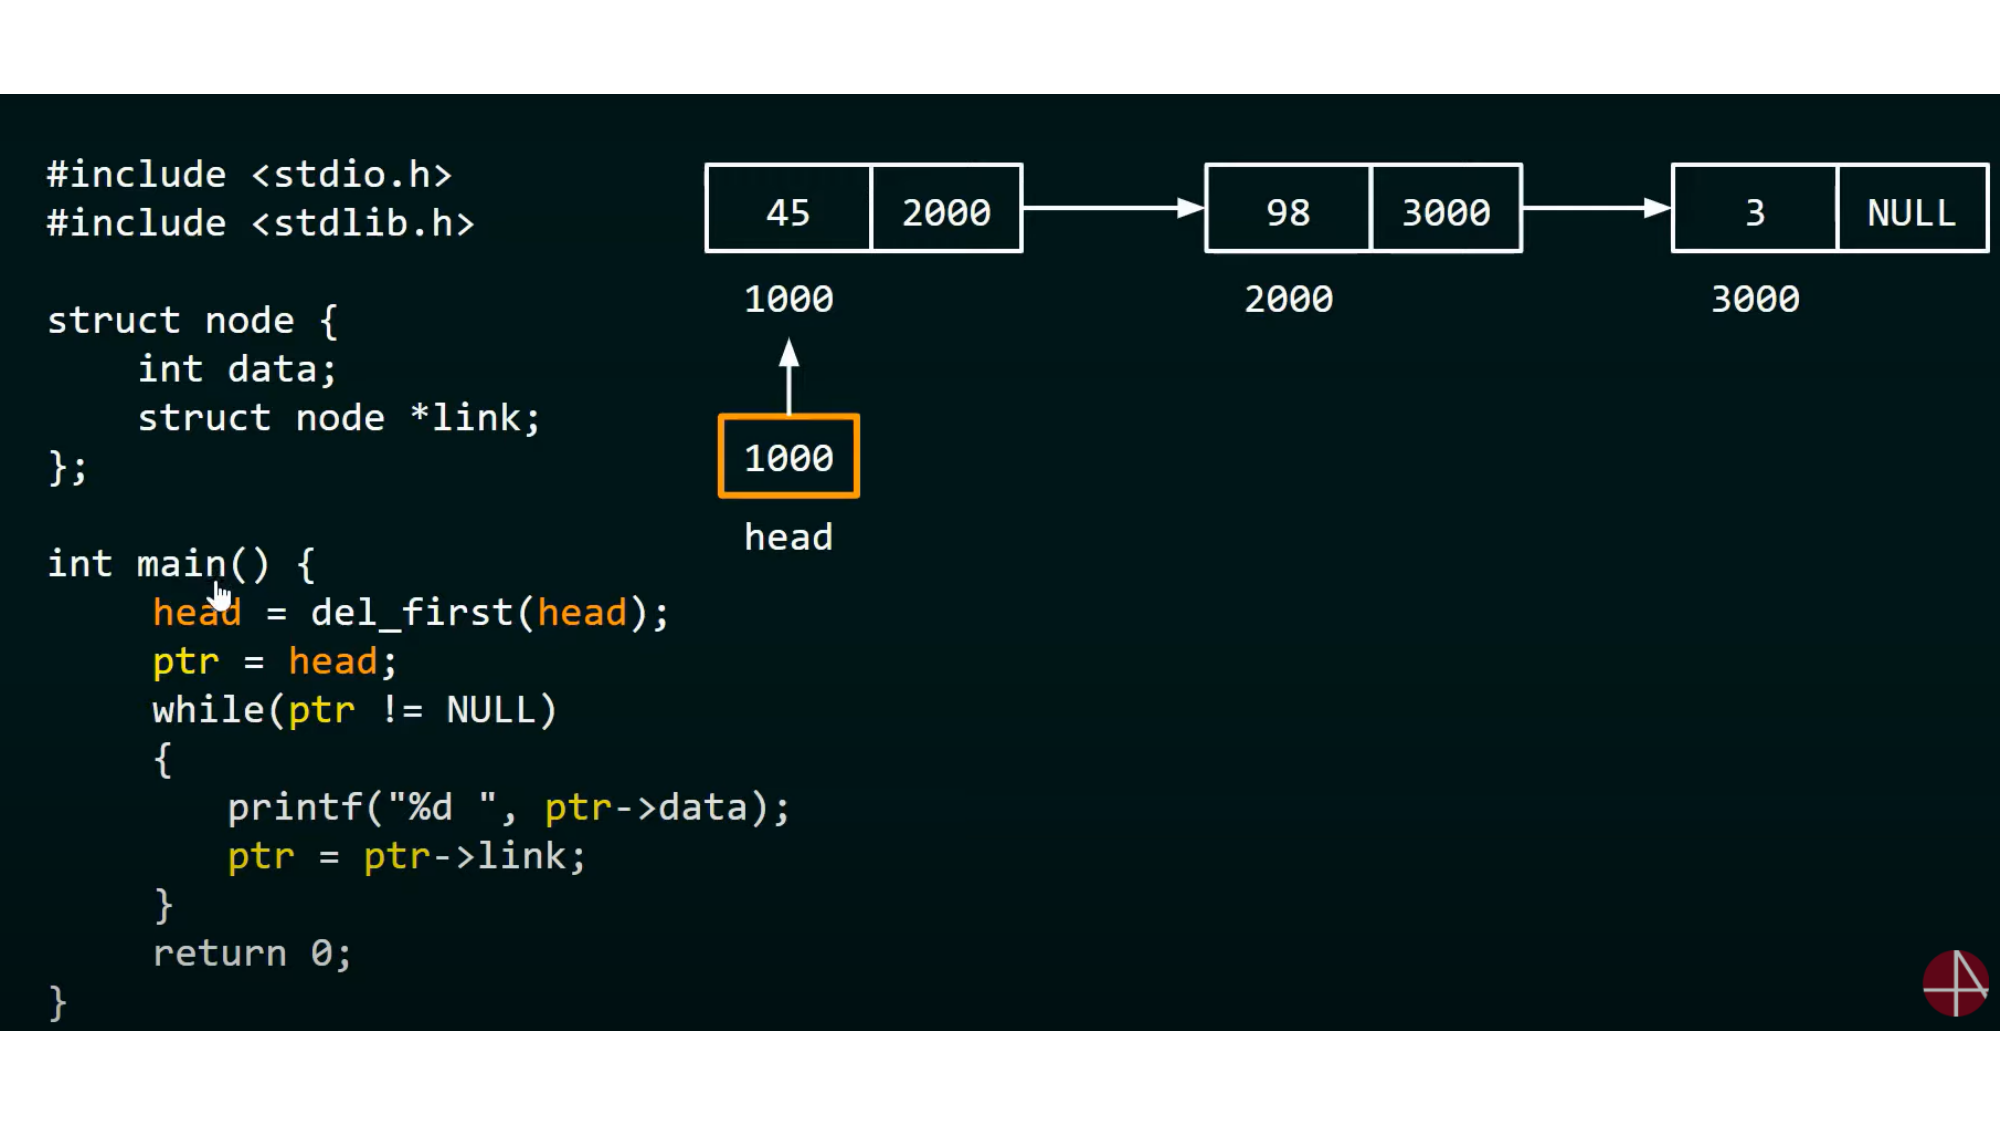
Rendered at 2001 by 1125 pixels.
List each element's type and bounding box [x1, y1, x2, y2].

picture [0, 94, 2000, 1031]
